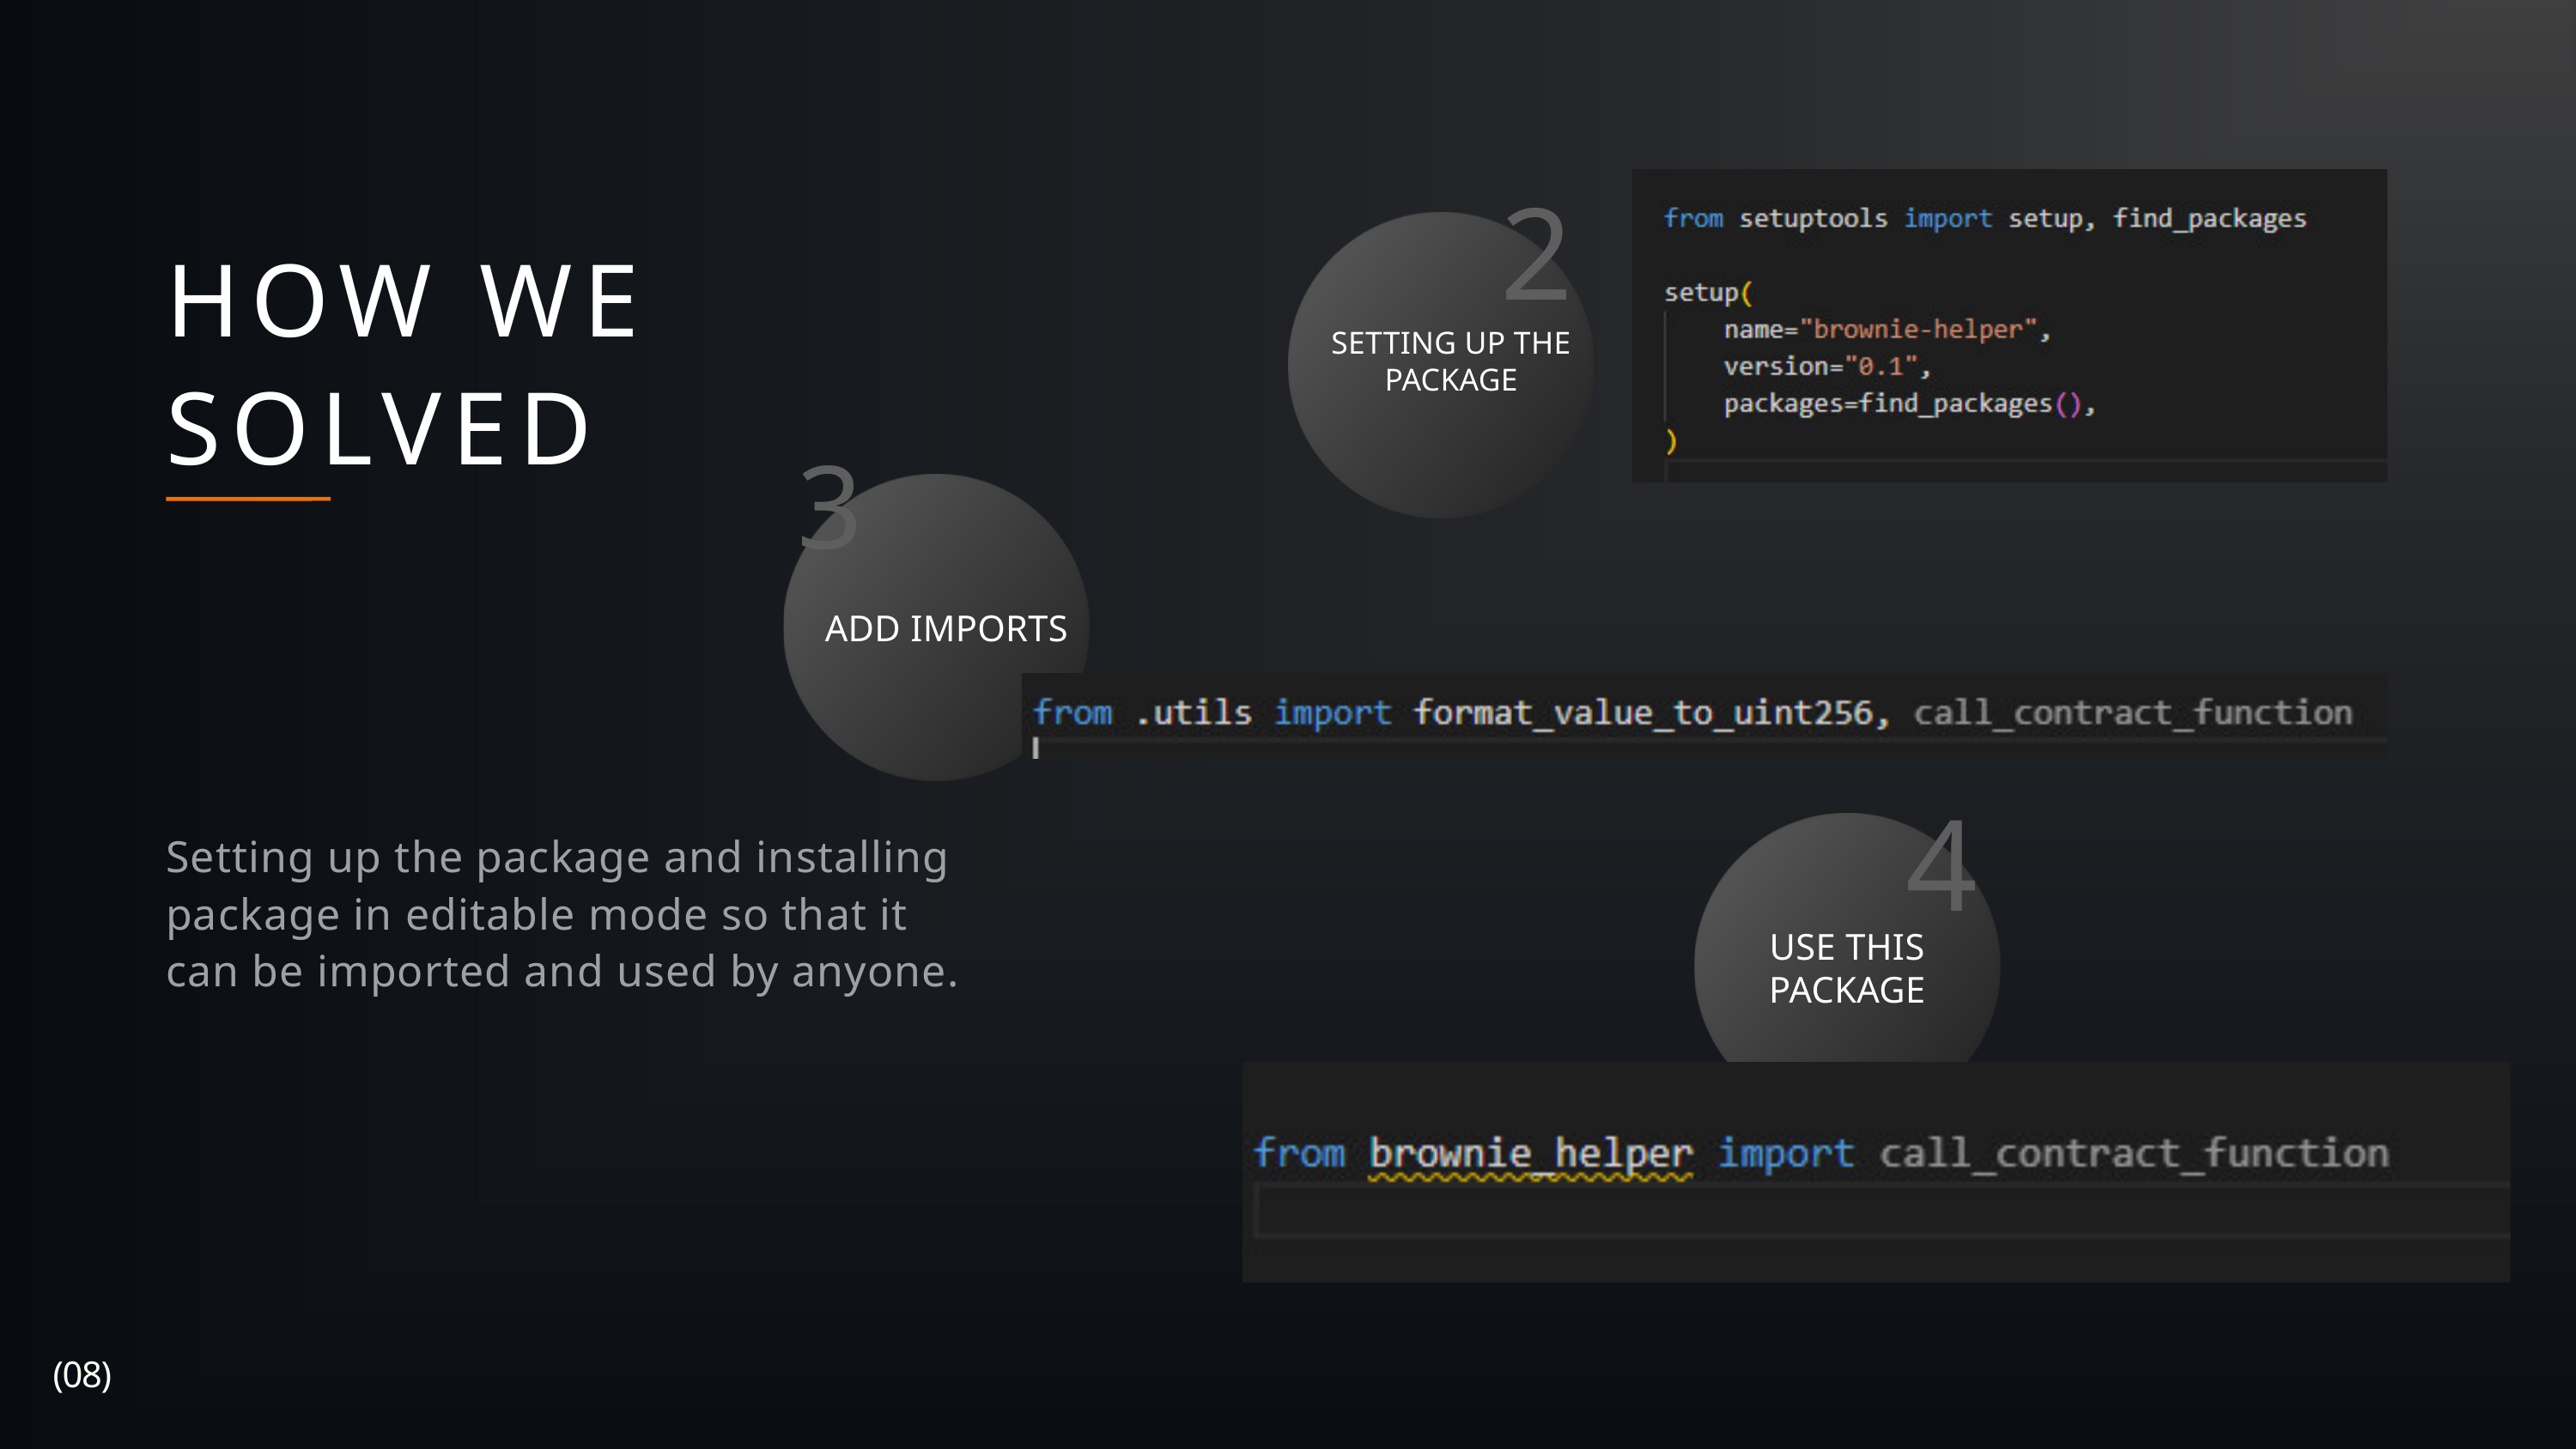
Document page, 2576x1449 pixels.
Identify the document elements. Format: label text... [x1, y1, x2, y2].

text_box [1242, 1062, 2511, 1282]
text_box Setting up the package and installing package in editable mode so that it can be imported and used by anyone. [166, 823, 968, 997]
text_box (08) [52, 1344, 279, 1396]
text_box HOW WE SOLVED [166, 227, 784, 485]
text_box SETTING UP THE PACKAGE [1308, 324, 1595, 397]
text_box ADD IMPORTS [804, 606, 1090, 650]
text_box [783, 474, 1090, 781]
text_box [1288, 212, 1595, 518]
text_box [1021, 673, 2388, 759]
text_box [0, 0, 2576, 1449]
text_box 3 [743, 410, 917, 573]
text_box USE THIS PACKAGE [1704, 925, 1990, 1010]
text_box [1694, 813, 2001, 1062]
text_box 4 [1847, 760, 2038, 937]
text_box 2 [1440, 147, 1632, 325]
text_box [1631, 169, 2388, 482]
